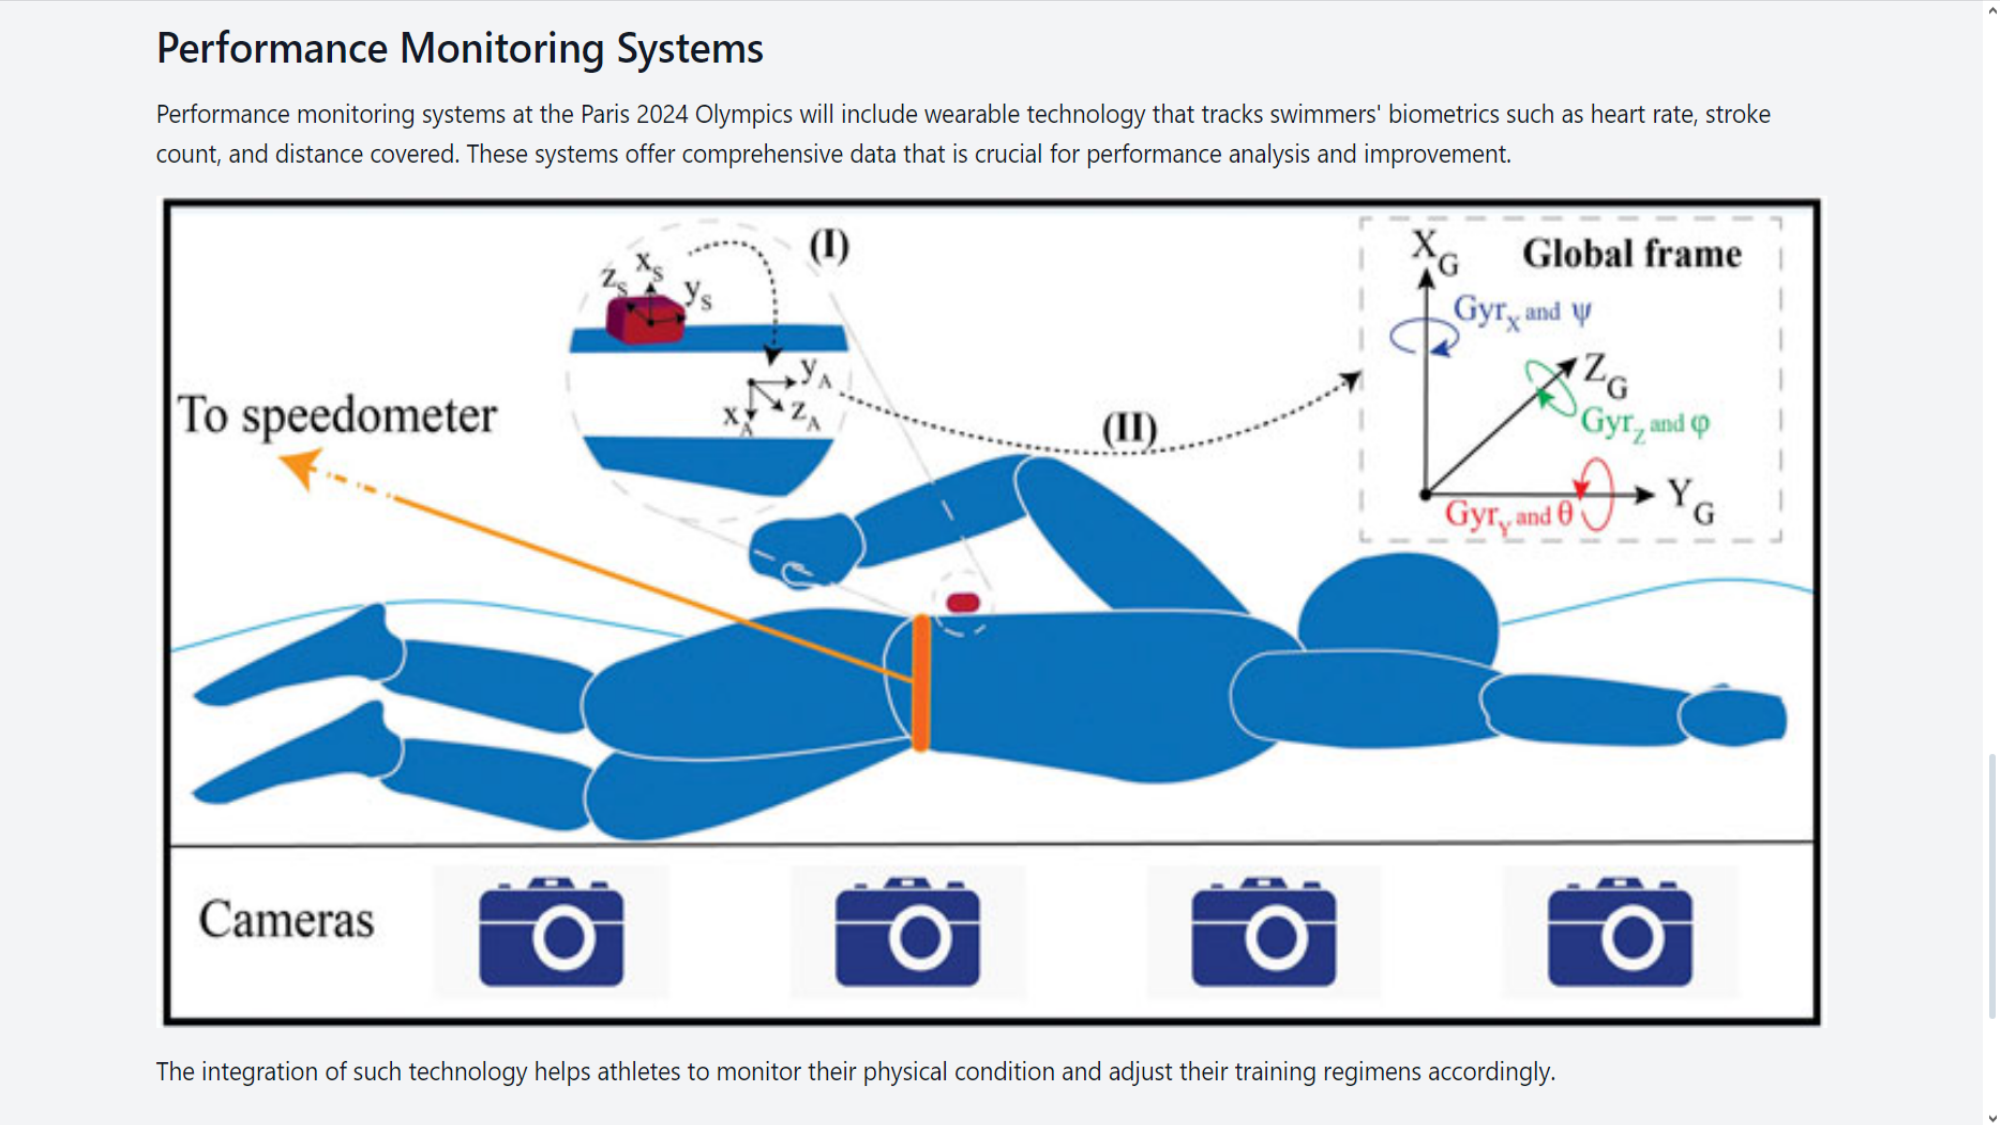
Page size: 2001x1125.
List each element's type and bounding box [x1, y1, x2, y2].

list [0, 0, 2000, 1125]
